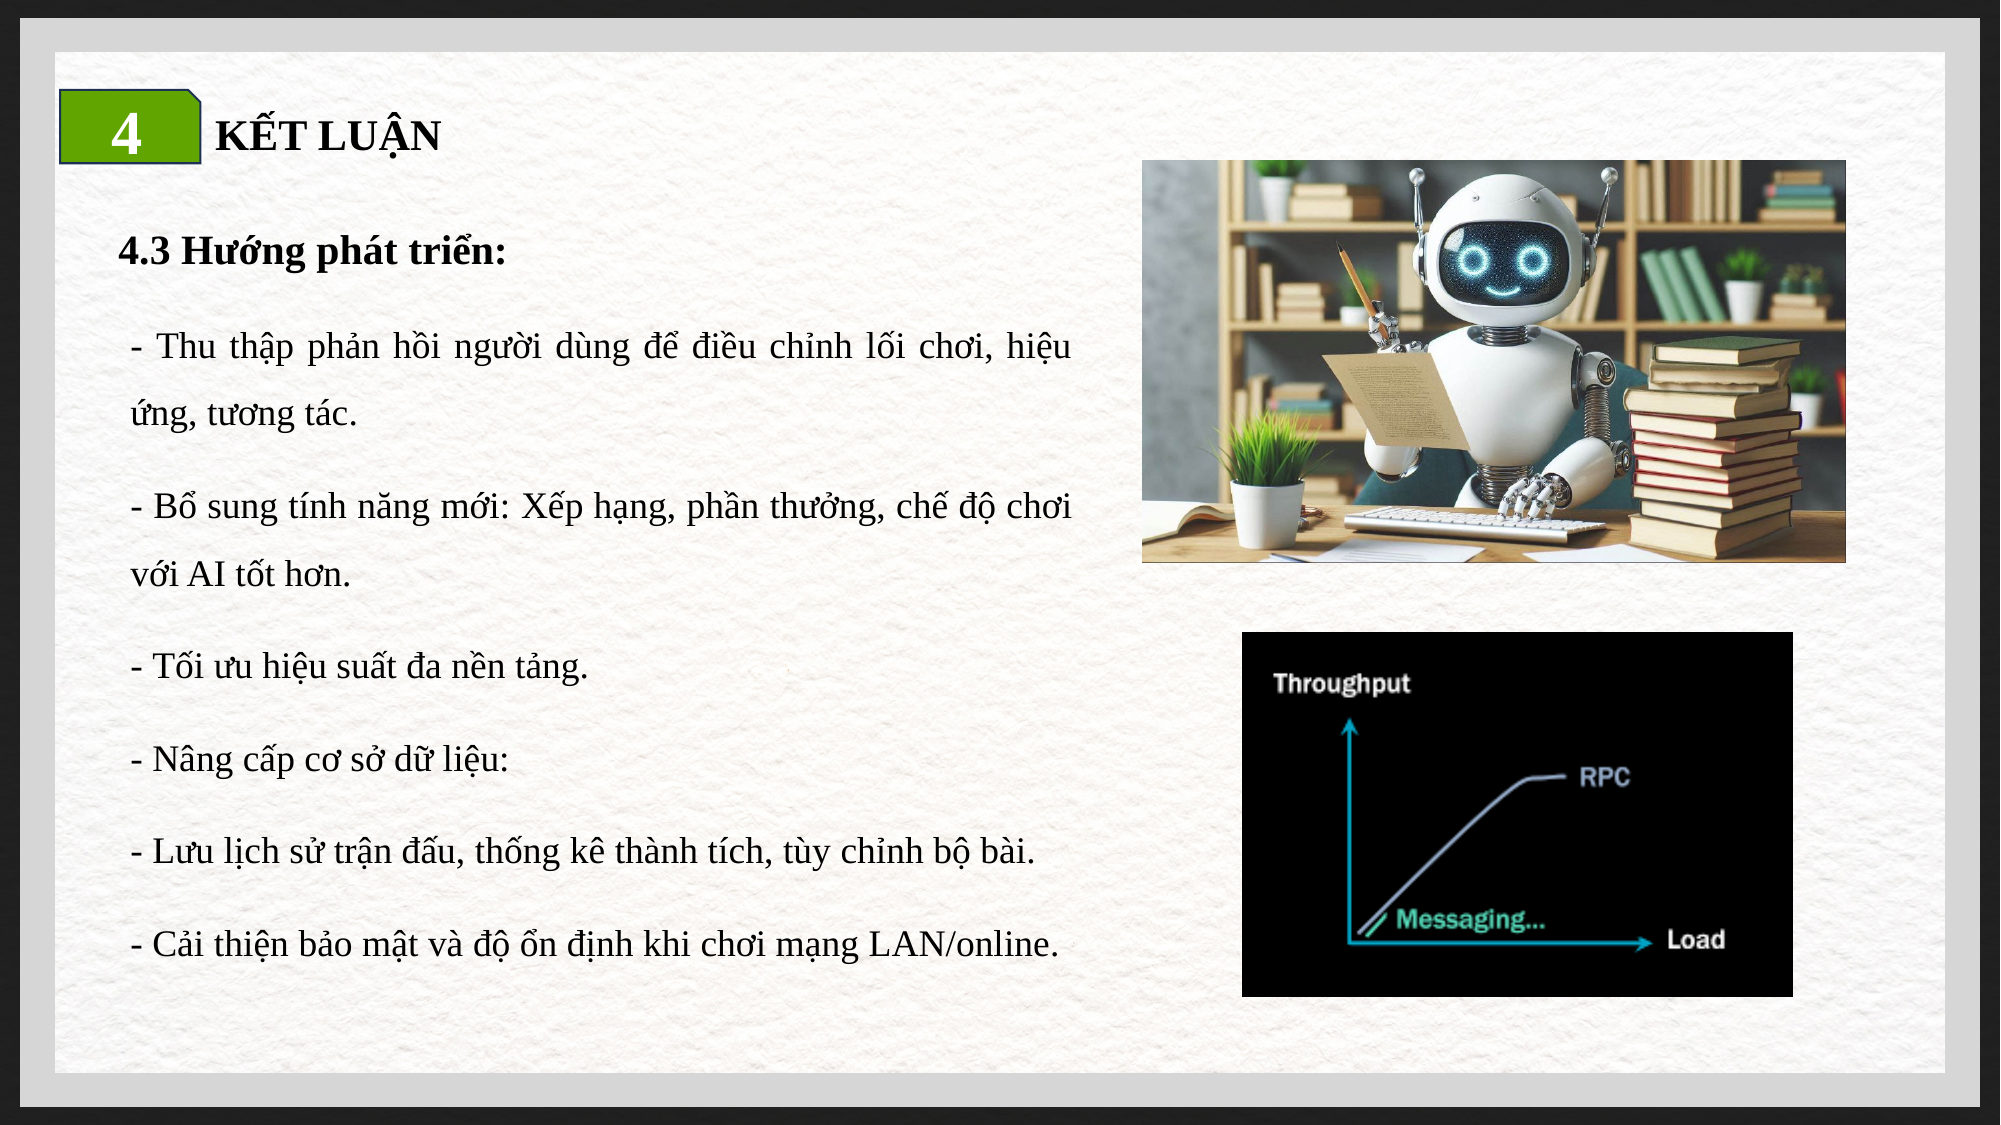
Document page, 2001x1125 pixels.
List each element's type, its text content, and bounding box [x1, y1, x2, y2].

text_box - Thu thập phản hồi người dùng để điều chỉnh lối chơi, hiệu ứng, tương tác. - Bổ sung tính năng mới: Xếp hạng, phần thưởng, chế độ chơi với AI tốt hơn. - Tối ưu hiệu suất đa nền tảng. - Nâng cấp cơ sở dữ liệu: - Lưu lịch sử trận đấu, thống kê thành tích, tùy chỉnh bộ bài. - Cải thiện bảo mật và độ ổn định khi chơi mạng LAN/online. [130, 298, 1073, 964]
picture [1142, 160, 1846, 563]
text_box [37, 34, 1963, 1090]
text_box [0, 0, 2000, 1125]
text_box 4 [59, 88, 200, 165]
text_box 4.3 Hướng phát triển: [118, 197, 1127, 273]
text_box KẾT LUẬN [200, 89, 1765, 167]
picture [1242, 632, 1793, 998]
